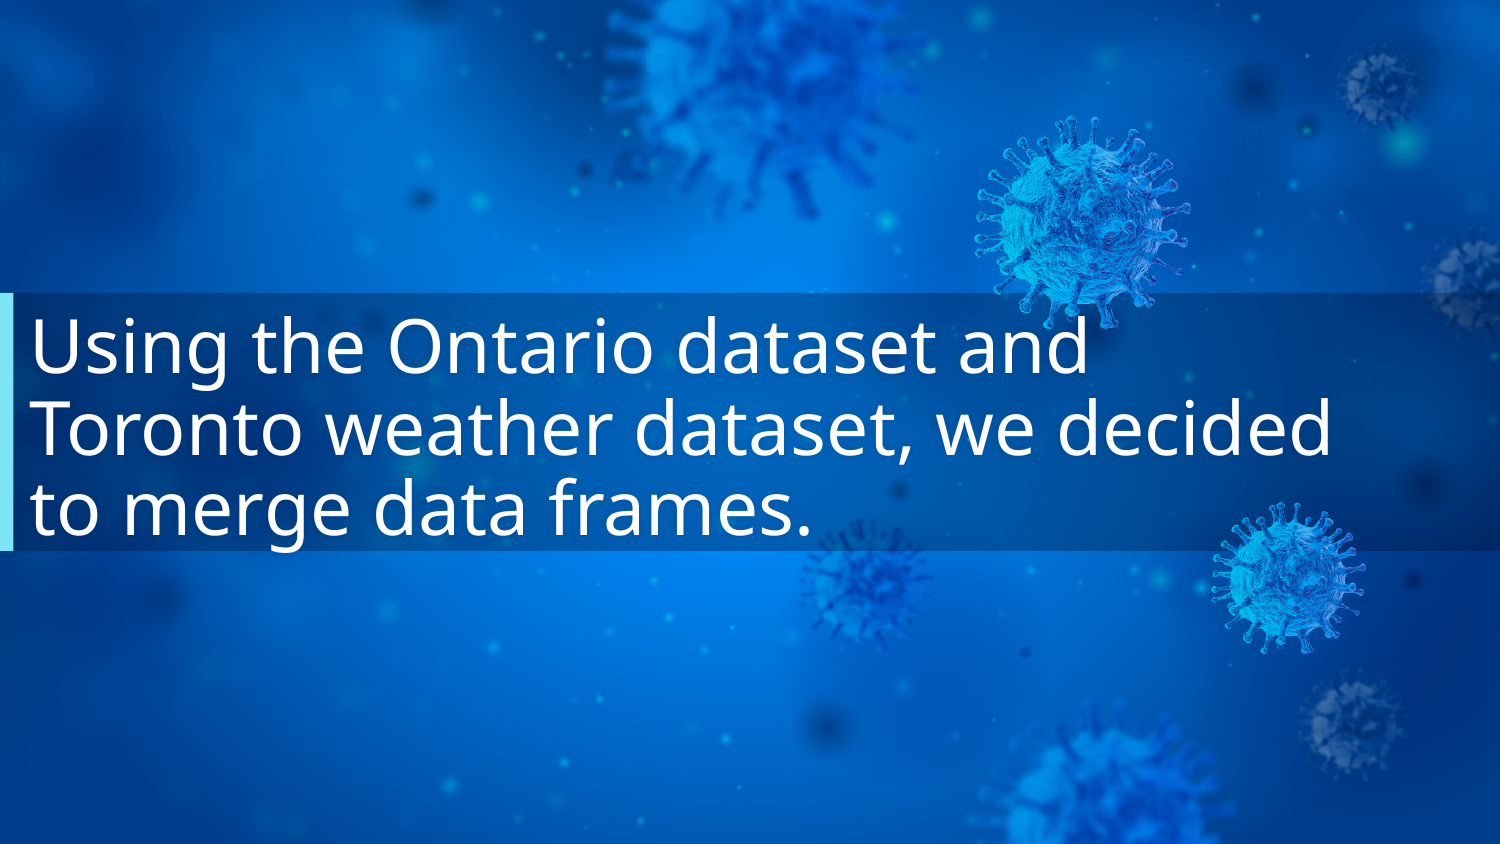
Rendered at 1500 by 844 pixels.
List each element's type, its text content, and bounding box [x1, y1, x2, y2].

picture [0, 0, 1500, 844]
title Using the Ontario dataset and Toronto weather dataset, we decided to merge data frames. [29, 444, 1361, 553]
